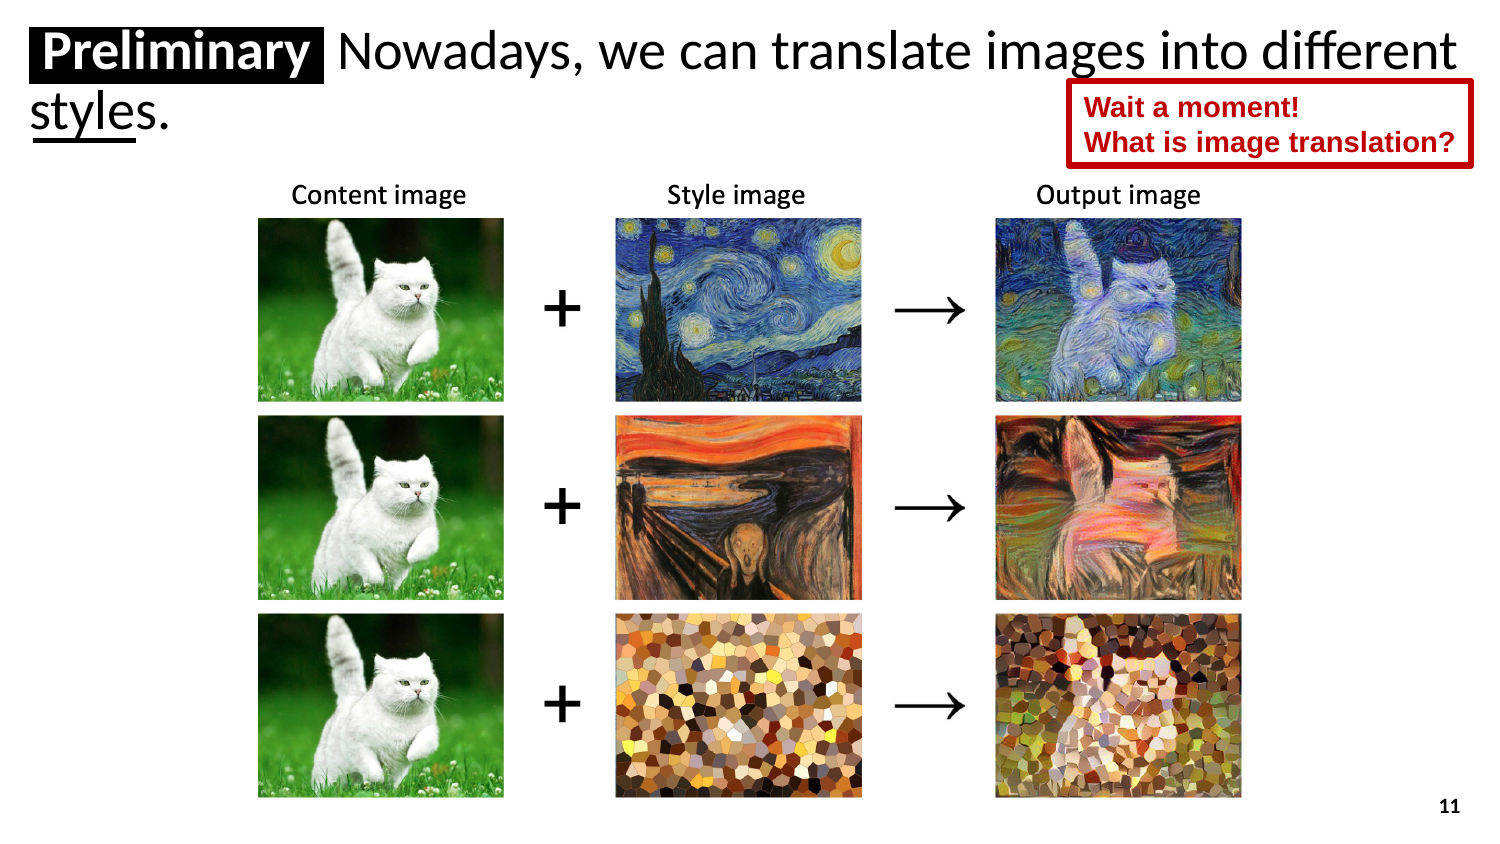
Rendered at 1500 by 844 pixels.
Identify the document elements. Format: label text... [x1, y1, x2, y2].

title Preliminary Nowadays, we can translate images into different styles. [18, 0, 1500, 164]
slide_number 11 [1134, 782, 1472, 827]
text_box Wait a moment! What is image translation? [1069, 80, 1471, 166]
picture [249, 171, 1251, 809]
